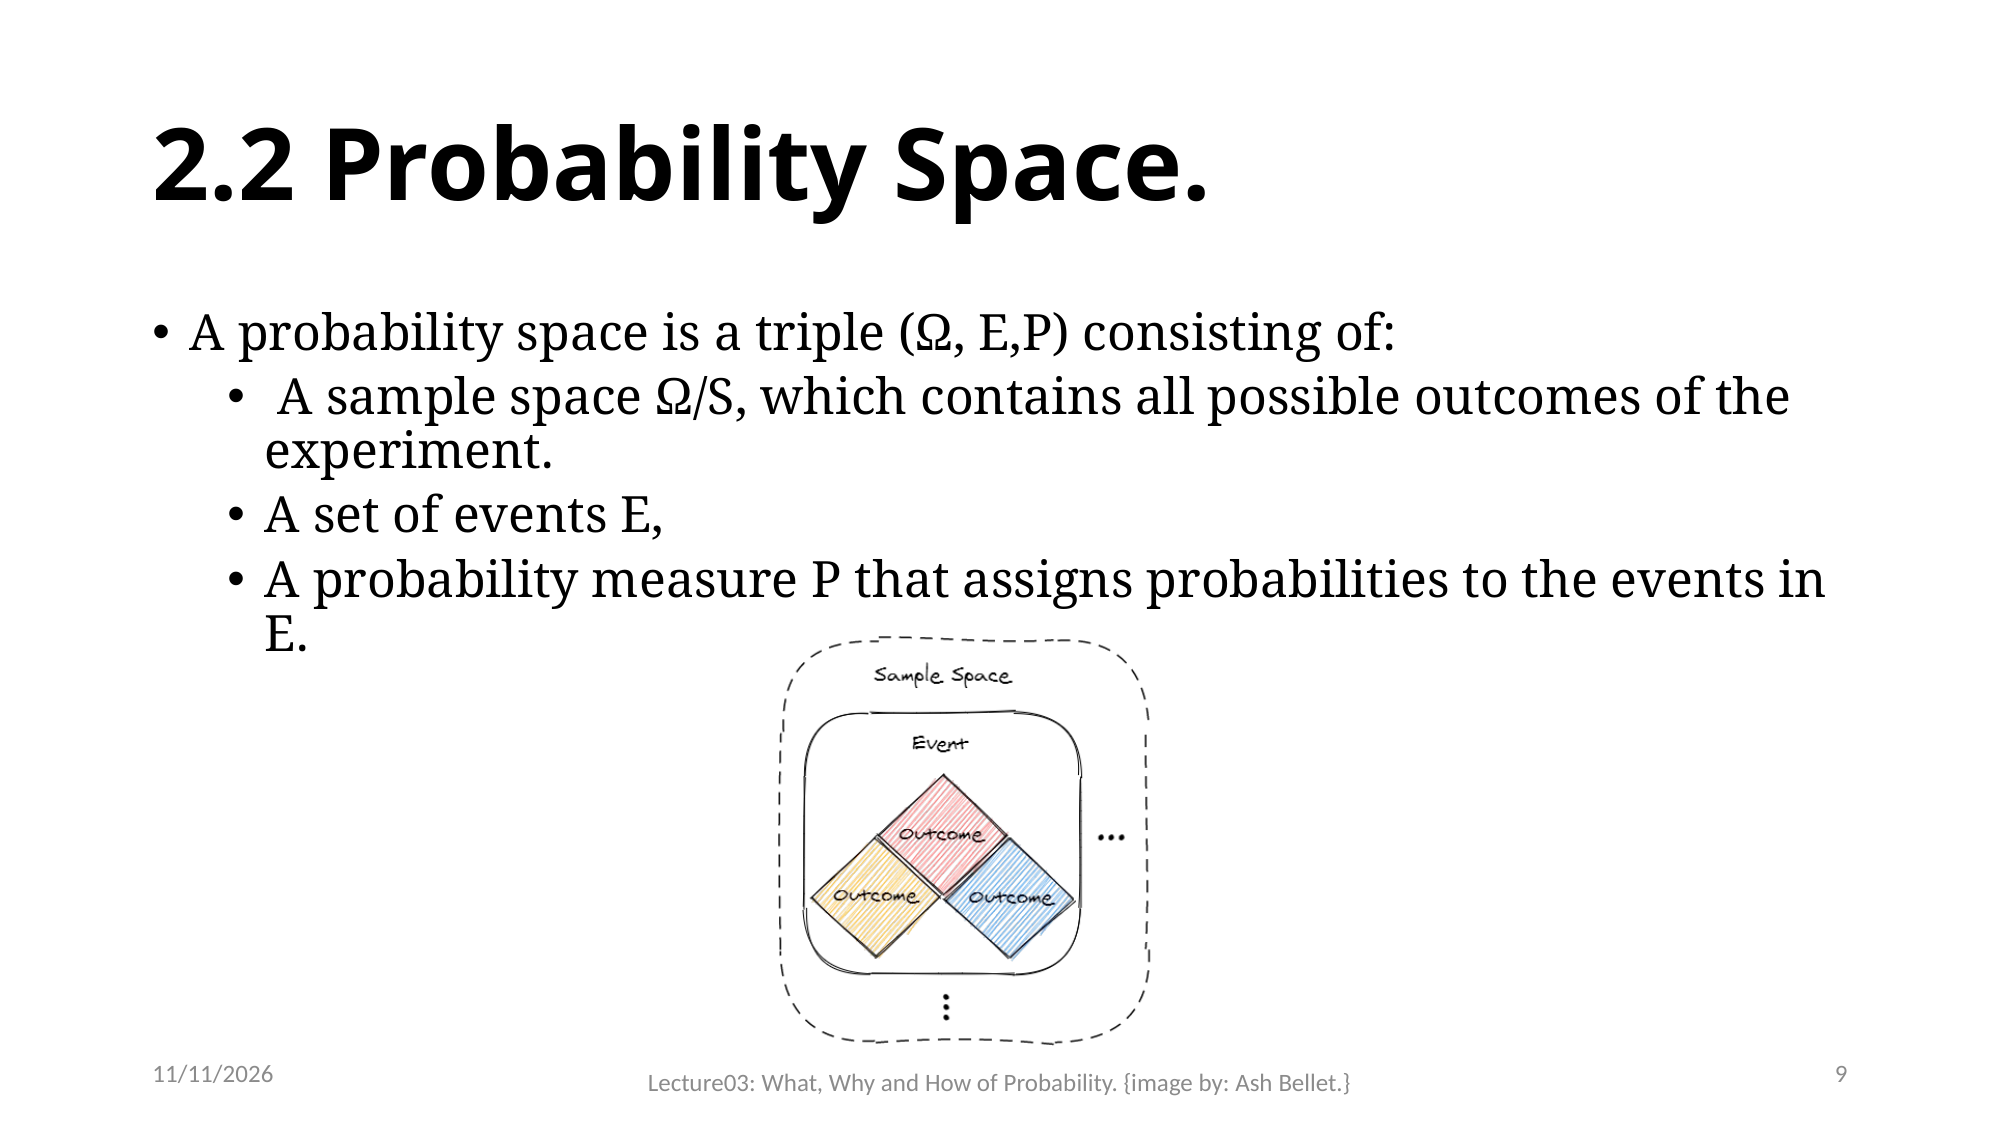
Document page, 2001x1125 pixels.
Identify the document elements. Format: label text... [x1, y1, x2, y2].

footer Lecture03: What, Why and How of Probability. {image by: Ash Bellet.} [615, 1051, 1385, 1112]
list A probability space is a triple (Ω, E,P) consisting of: A sample space Ω/S, which contains all possible outcomes of the experiment. A set of events E, A probability measure P that assigns probabilities to the events in E. [137, 299, 1863, 1014]
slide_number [137, 1042, 588, 1103]
picture [774, 631, 1160, 1052]
slide_number 9 [1412, 1042, 1863, 1103]
title 2.2 Probability Space. [137, 59, 1863, 278]
